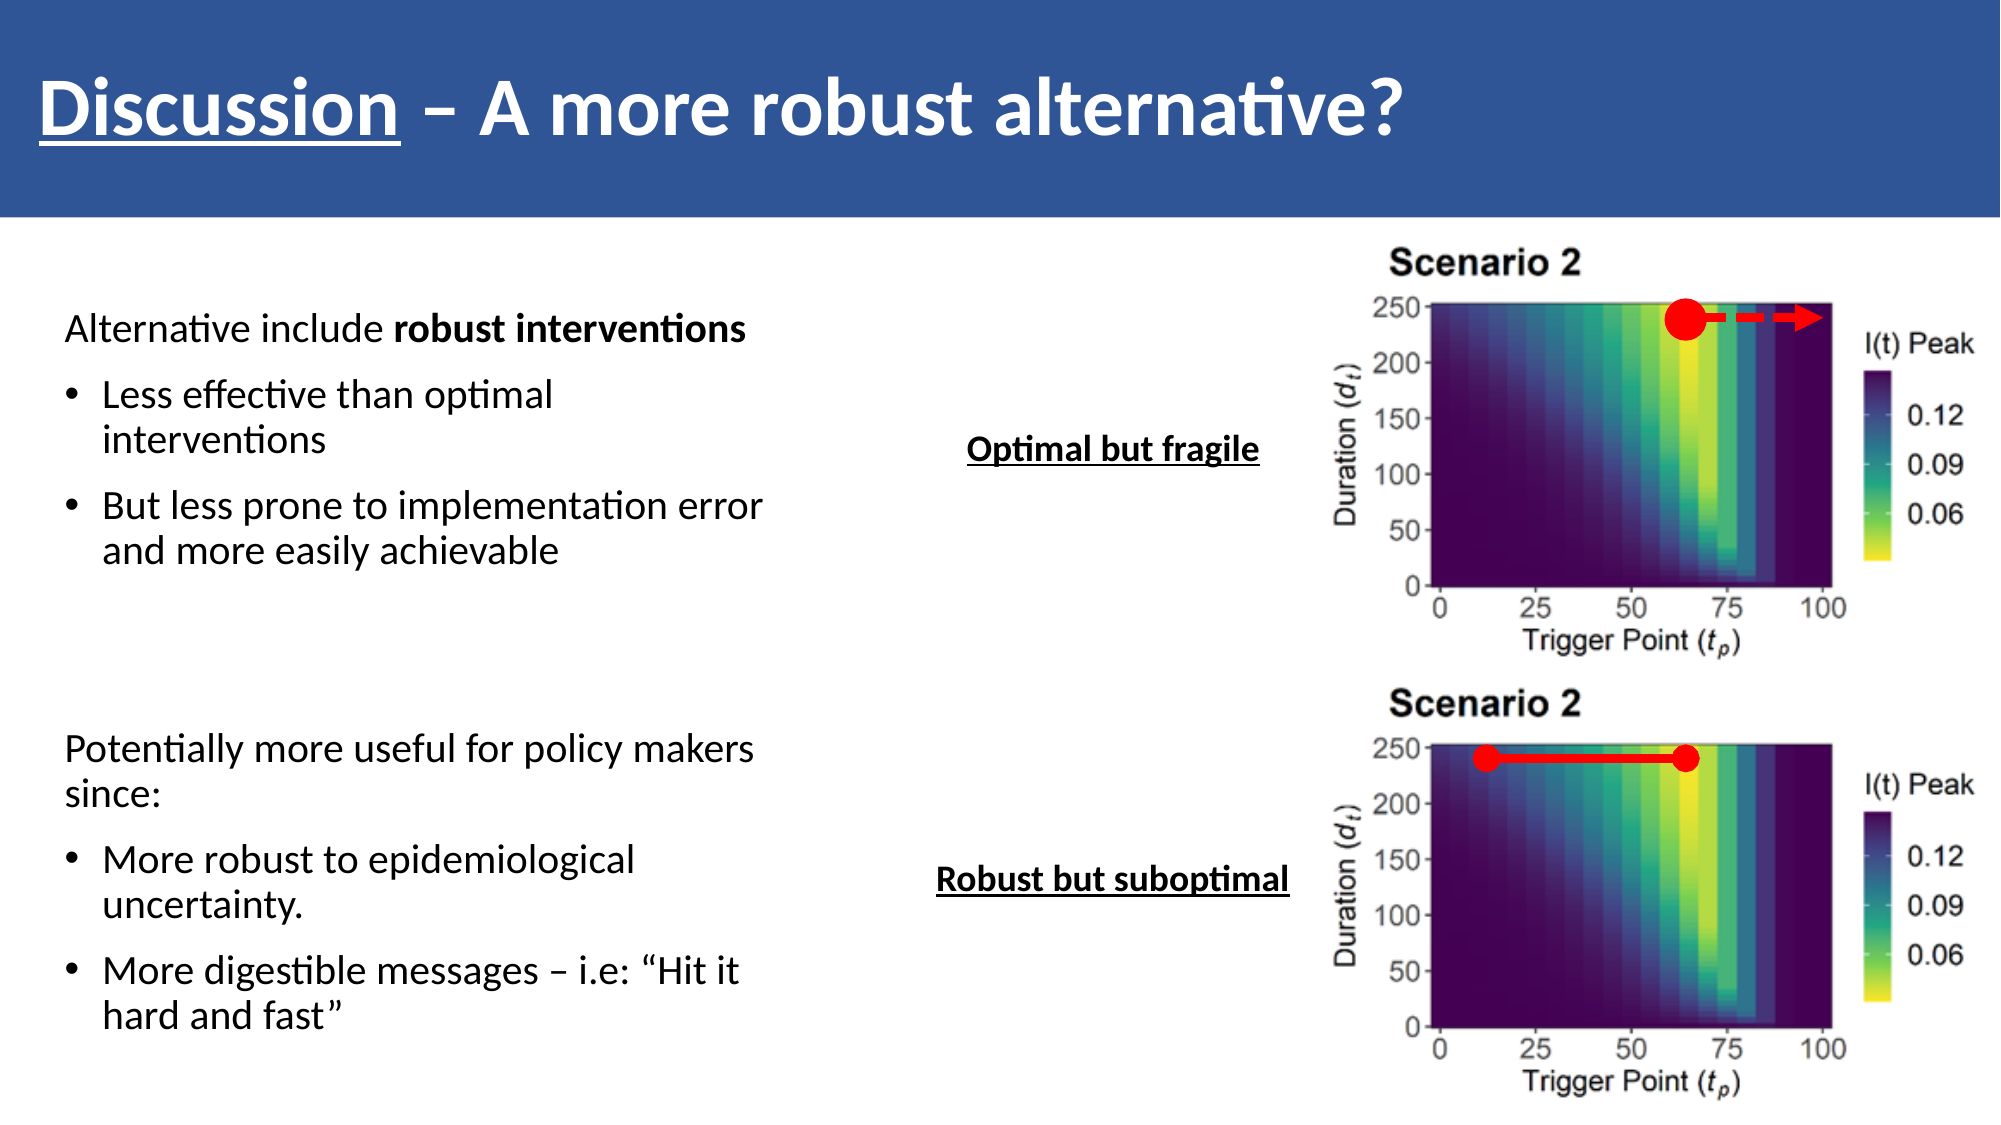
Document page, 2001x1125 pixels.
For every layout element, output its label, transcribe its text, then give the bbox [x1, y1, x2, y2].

list Alternative include robust interventions Less effective than optimal interventions But less prone to implementation error and more easily achievable Potentially more useful for policy makers since: More robust to epidemiological uncertainty. More digestible messages – i.e: “Hit it hard and fast” [49, 299, 798, 1086]
picture [1313, 675, 1977, 1107]
text_box Robust but suboptimal [921, 846, 1305, 907]
text_box Discussion – A more robust alternative? [0, 0, 2000, 218]
text_box Optimal but fragile [952, 416, 1276, 476]
picture [1313, 234, 1977, 665]
